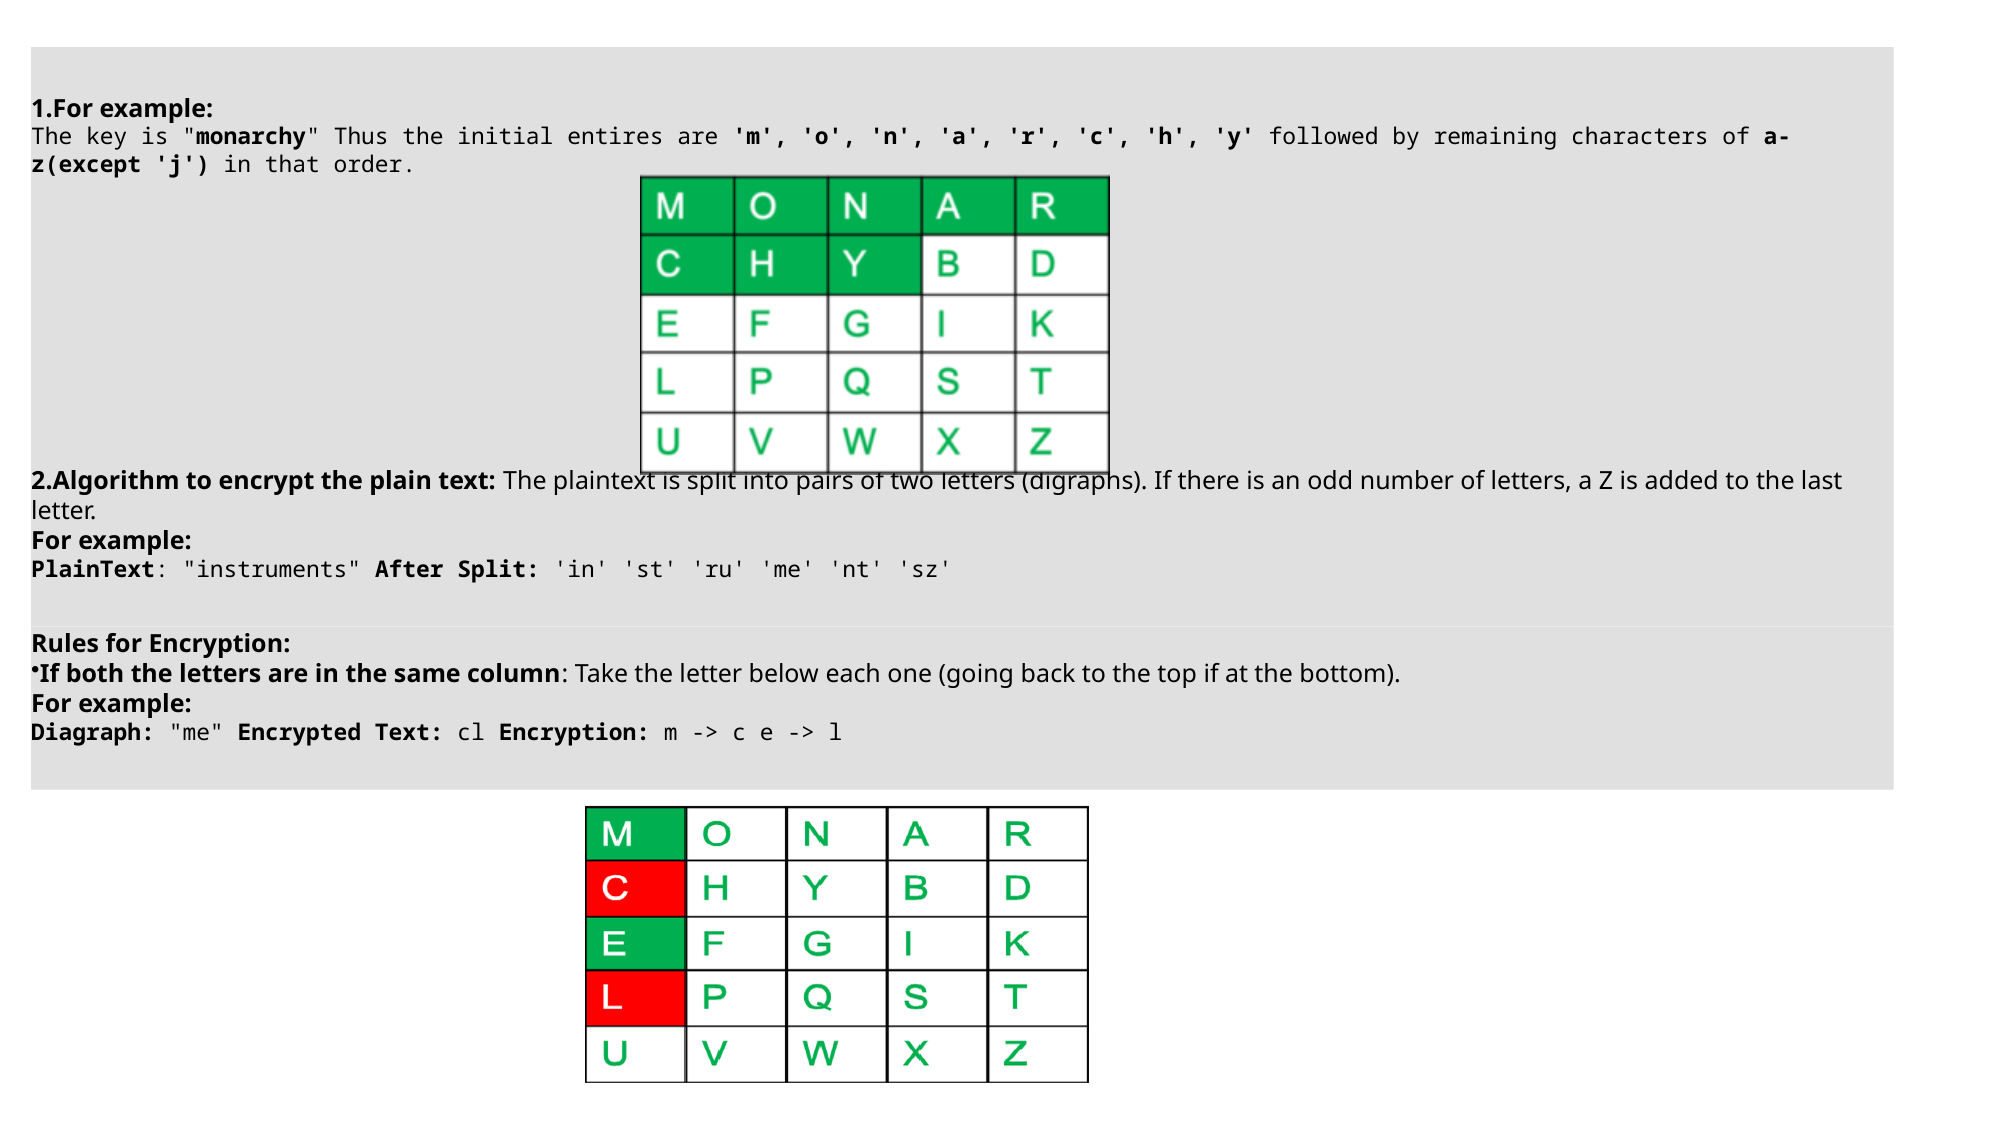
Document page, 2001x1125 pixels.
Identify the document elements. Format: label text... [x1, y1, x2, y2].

picture [640, 172, 1110, 475]
text_box For example: The key is "monarchy" Thus the initial entires are 'm', 'o', 'n', 'a', 'r', 'c', 'h', 'y' followed by remaining characters of a-z(except 'j') in that order. Algorithm to encrypt the plain text: The plaintext is split into pairs of two letters (digraphs). If there is an odd number of letters, a Z is added to the last letter. For example: PlainText: "instruments" After Split: 'in' 'st' 'ru' 'me' 'nt' 'sz' [31, 47, 1894, 627]
text_box Rules for Encryption: If both the letters are in the same column: Take the letter below each one (going back to the top if at the bottom). For example: Diagraph: "me" Encrypted Text: cl Encryption: m -> c e -> l [31, 627, 1894, 790]
picture [585, 802, 1089, 1083]
